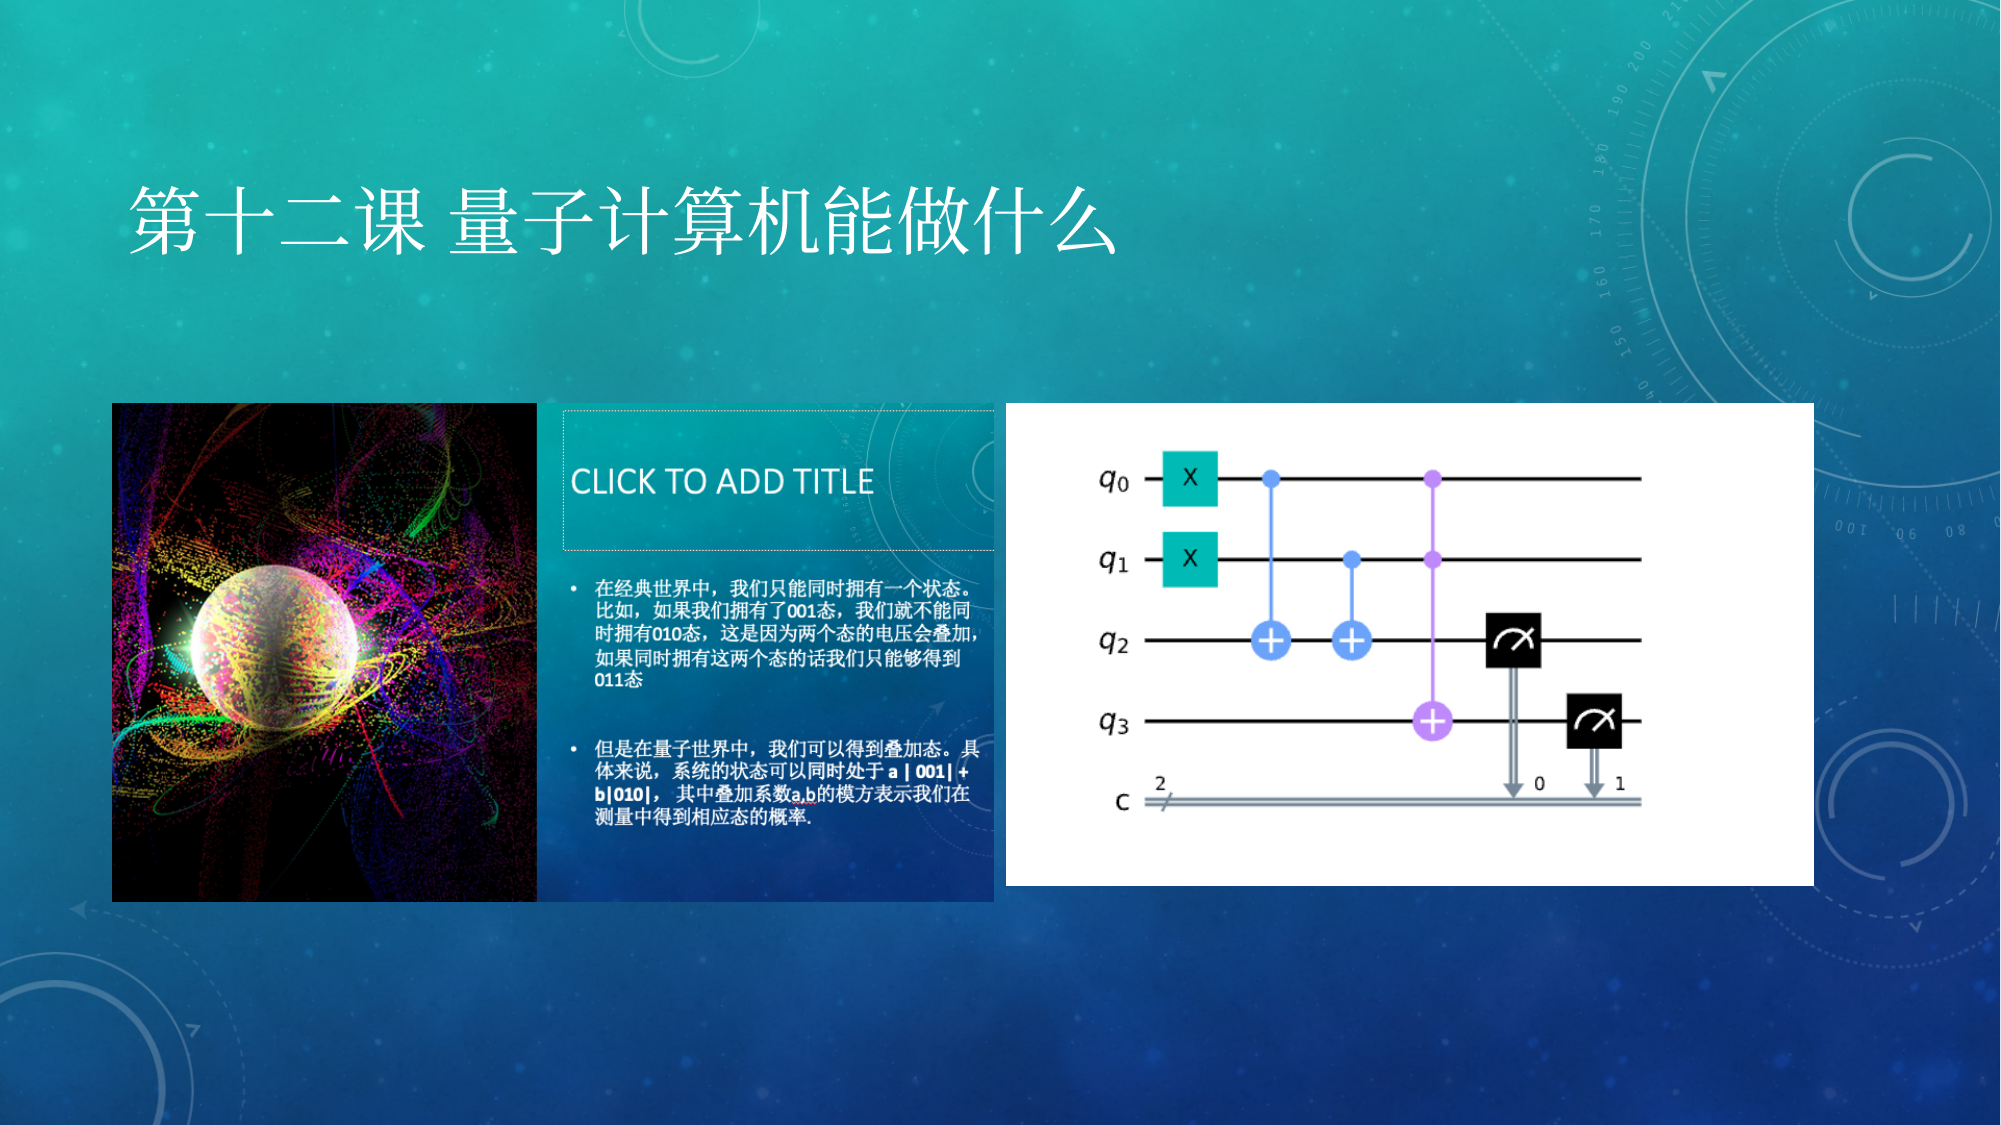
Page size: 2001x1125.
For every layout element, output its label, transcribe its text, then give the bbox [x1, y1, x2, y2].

title 第十二课 量子计算机能做什么 [112, 99, 1775, 339]
picture [0, 0, 2001, 1125]
